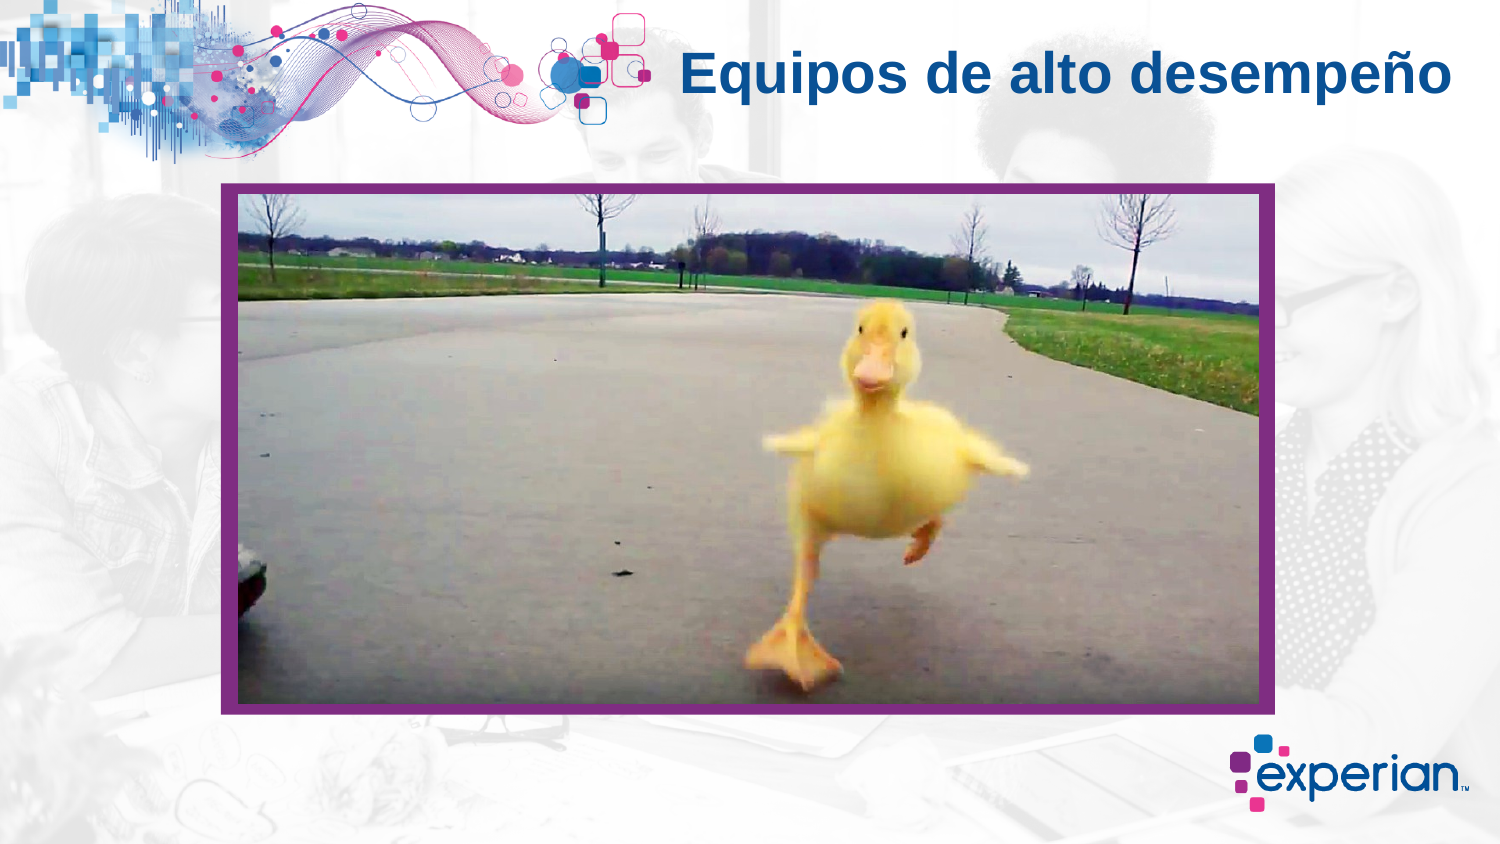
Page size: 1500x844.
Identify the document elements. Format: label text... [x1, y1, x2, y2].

picture [0, 0, 1500, 844]
text_box Equipos de alto desempeño [360, 0, 1485, 150]
text_box [220, 182, 1276, 716]
